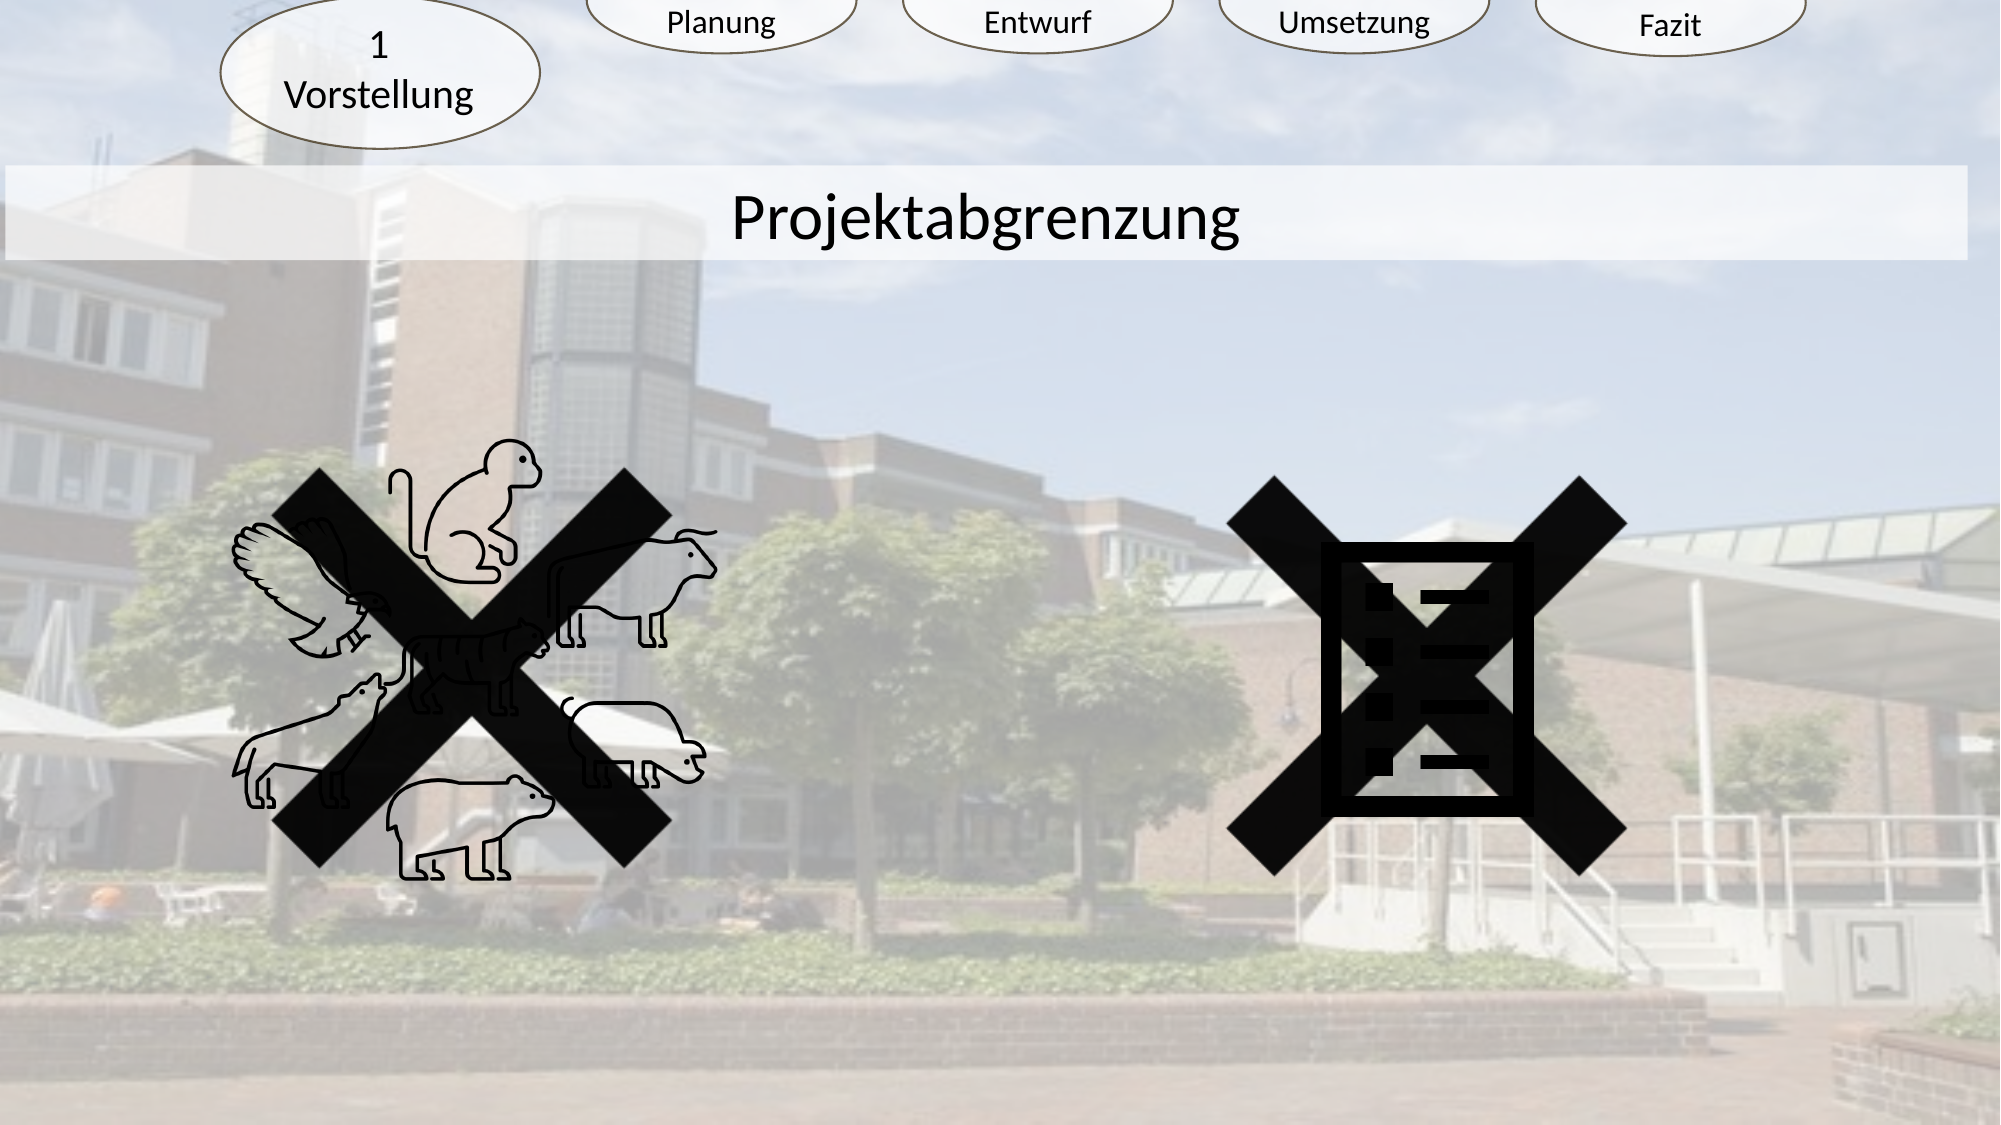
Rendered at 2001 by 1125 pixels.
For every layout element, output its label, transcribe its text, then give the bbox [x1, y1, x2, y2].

text_box 2 Planung [585, 0, 858, 55]
text_box 3 Entwurf [902, 0, 1174, 55]
text_box 1 Vorstellung [219, 0, 542, 150]
text_box 4 Umsetzung [1218, 0, 1491, 55]
text_box 5 Fazit [1534, 0, 1807, 58]
picture [1155, 404, 1699, 948]
picture [200, 396, 744, 940]
text_box Projektabgrenzung [5, 165, 1968, 261]
